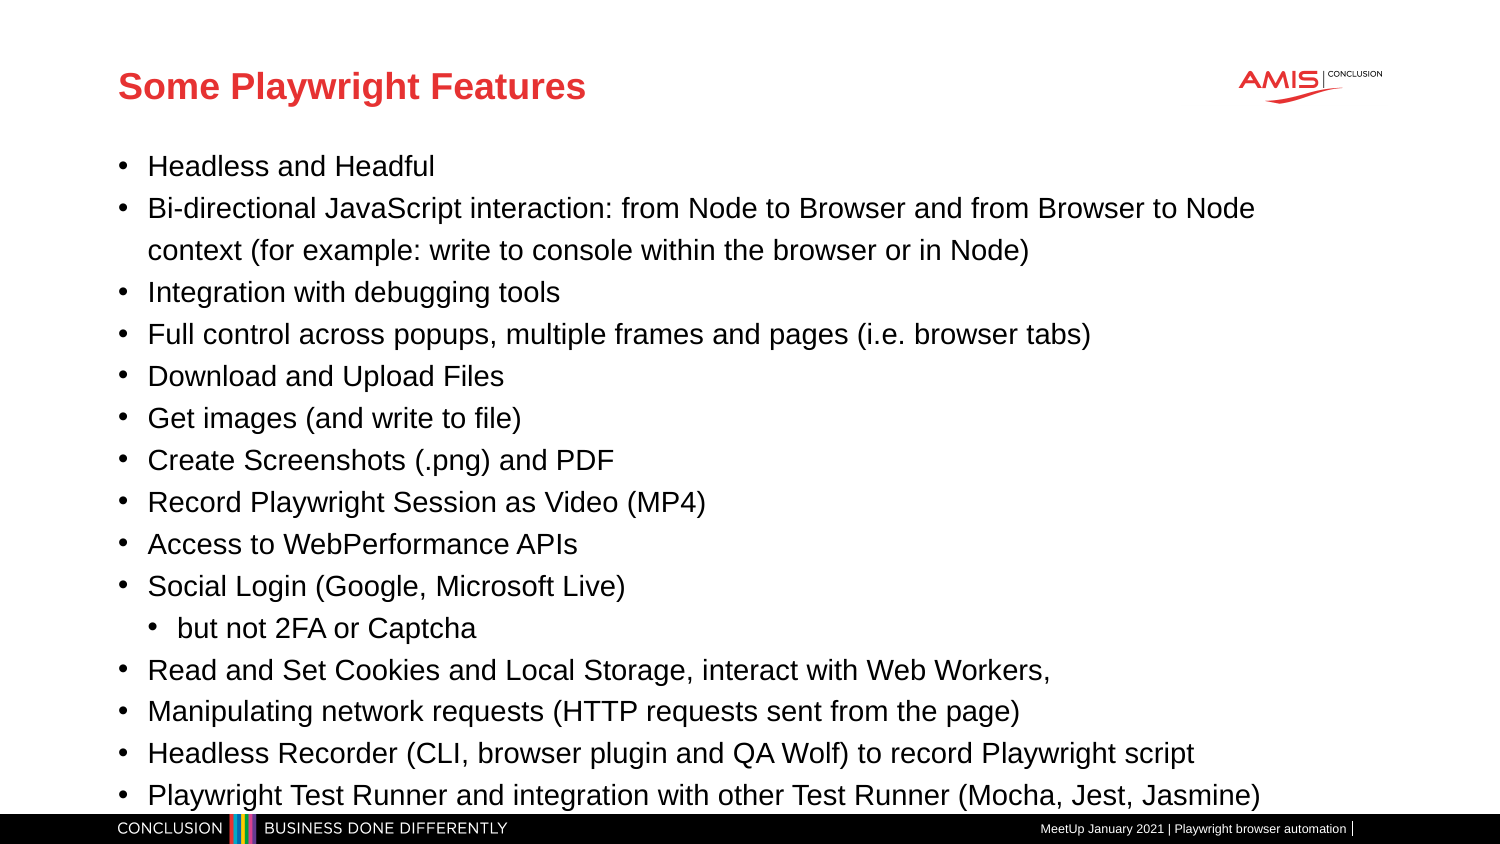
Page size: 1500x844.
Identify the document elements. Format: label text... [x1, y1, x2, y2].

picture [239, 814, 1500, 844]
title Some Playwright Features [118, 47, 1205, 130]
picture [0, 814, 236, 844]
list Headless and Headful Bi-directional JavaScript interaction: from Node to Browser and from Browser to Node context (for example: write to console within the browser or in Node) Integration with debugging tools Full control across popups, multiple frames and pages (i.e. browser tabs) Download and Upload Files Get images (and write to file) Create Screenshots (.png) and PDF Record Playwright Session as Video (MP4) Access to WebPerformance APIs Social Login (Google, Microsoft Live) but not 2FA or Captcha Read and Set Cookies and Local Storage, interact with Web Workers, Manipulating network requests (HTTP requests sent from the page) Headless Recorder (CLI, browser plugin and QA Wolf) to record Playwright script Playwright Test Runner and integration with other Test Runner (Mocha, Jest, Jasmine) [118, 140, 1316, 761]
footer MeetUp January 2021 | Playwright browser automation [814, 820, 1347, 839]
picture [1205, 59, 1388, 106]
